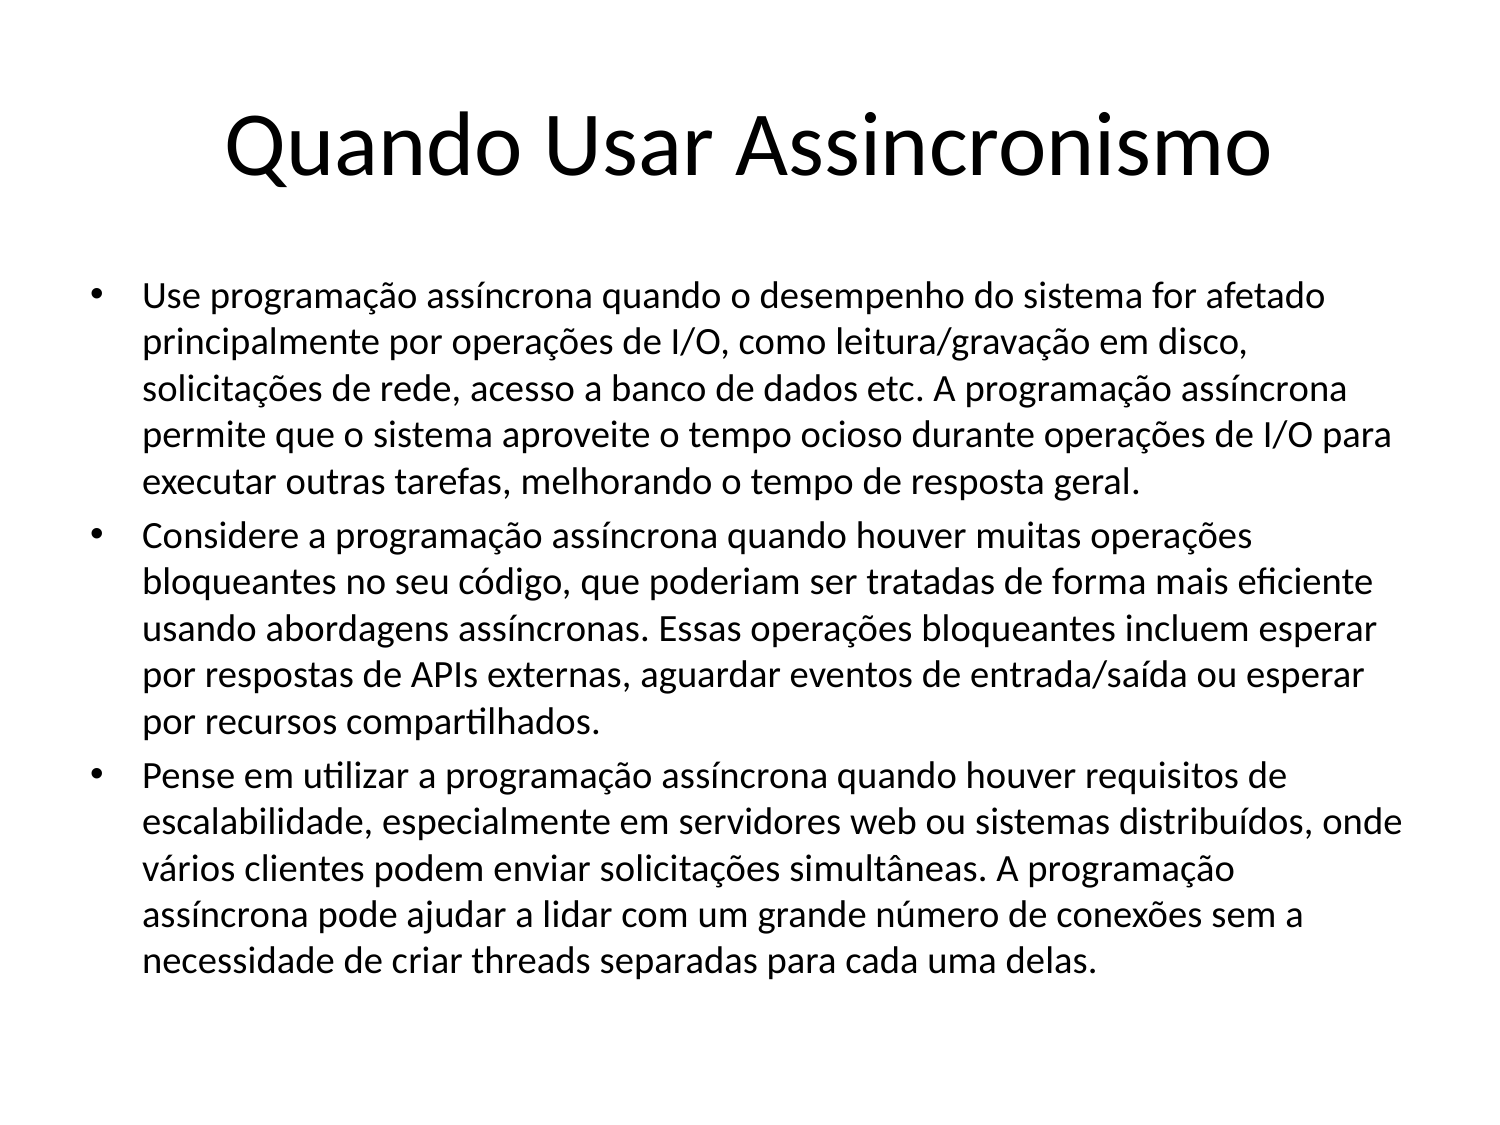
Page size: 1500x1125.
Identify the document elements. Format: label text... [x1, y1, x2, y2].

title Quando Usar Assincronismo [75, 45, 1425, 233]
list Use programação assíncrona quando o desempenho do sistema for afetado principalmente por operações de I/O, como leitura/gravação em disco, solicitações de rede, acesso a banco de dados etc. A programação assíncrona permite que o sistema aproveite o tempo ocioso durante operações de I/O para executar outras tarefas, melhorando o tempo de resposta geral. Considere a programação assíncrona quando houver muitas operações bloqueantes no seu código, que poderiam ser tratadas de forma mais eficiente usando abordagens assíncronas. Essas operações bloqueantes incluem esperar por respostas de APIs externas, aguardar eventos de entrada/saída ou esperar por recursos compartilhados. Pense em utilizar a programação assíncrona quando houver requisitos de escalabilidade, especialmente em servidores web ou sistemas distribuídos, onde vários clientes podem enviar solicitações simultâneas. A programação assíncrona pode ajudar a lidar com um grande número de conexões sem a necessidade de criar threads separadas para cada uma delas. [75, 262, 1425, 1005]
